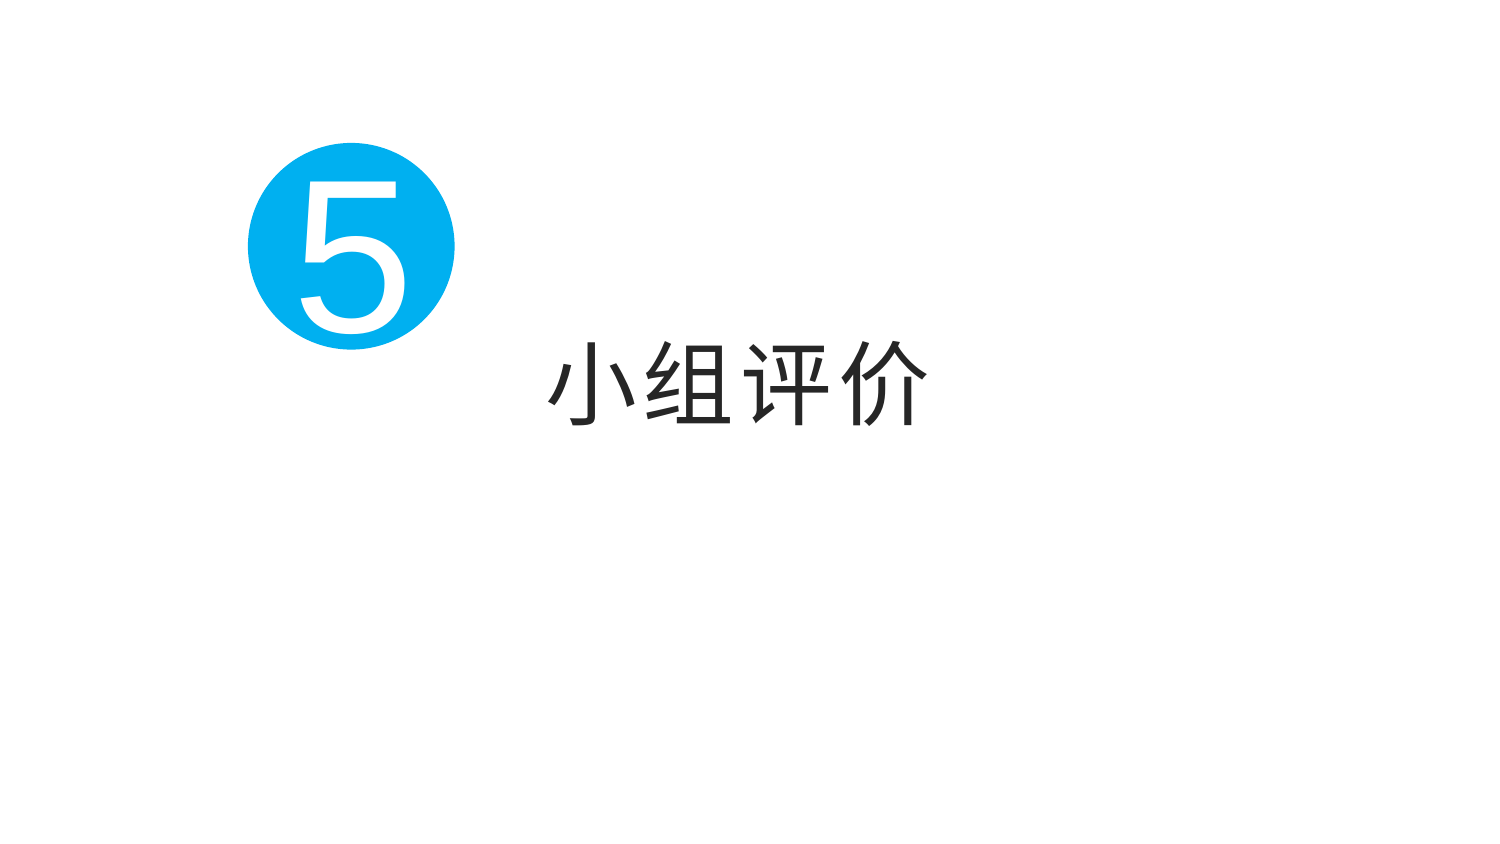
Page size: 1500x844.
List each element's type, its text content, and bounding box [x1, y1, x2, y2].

text_box 小组评价 [442, 319, 1034, 444]
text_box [247, 105, 455, 387]
